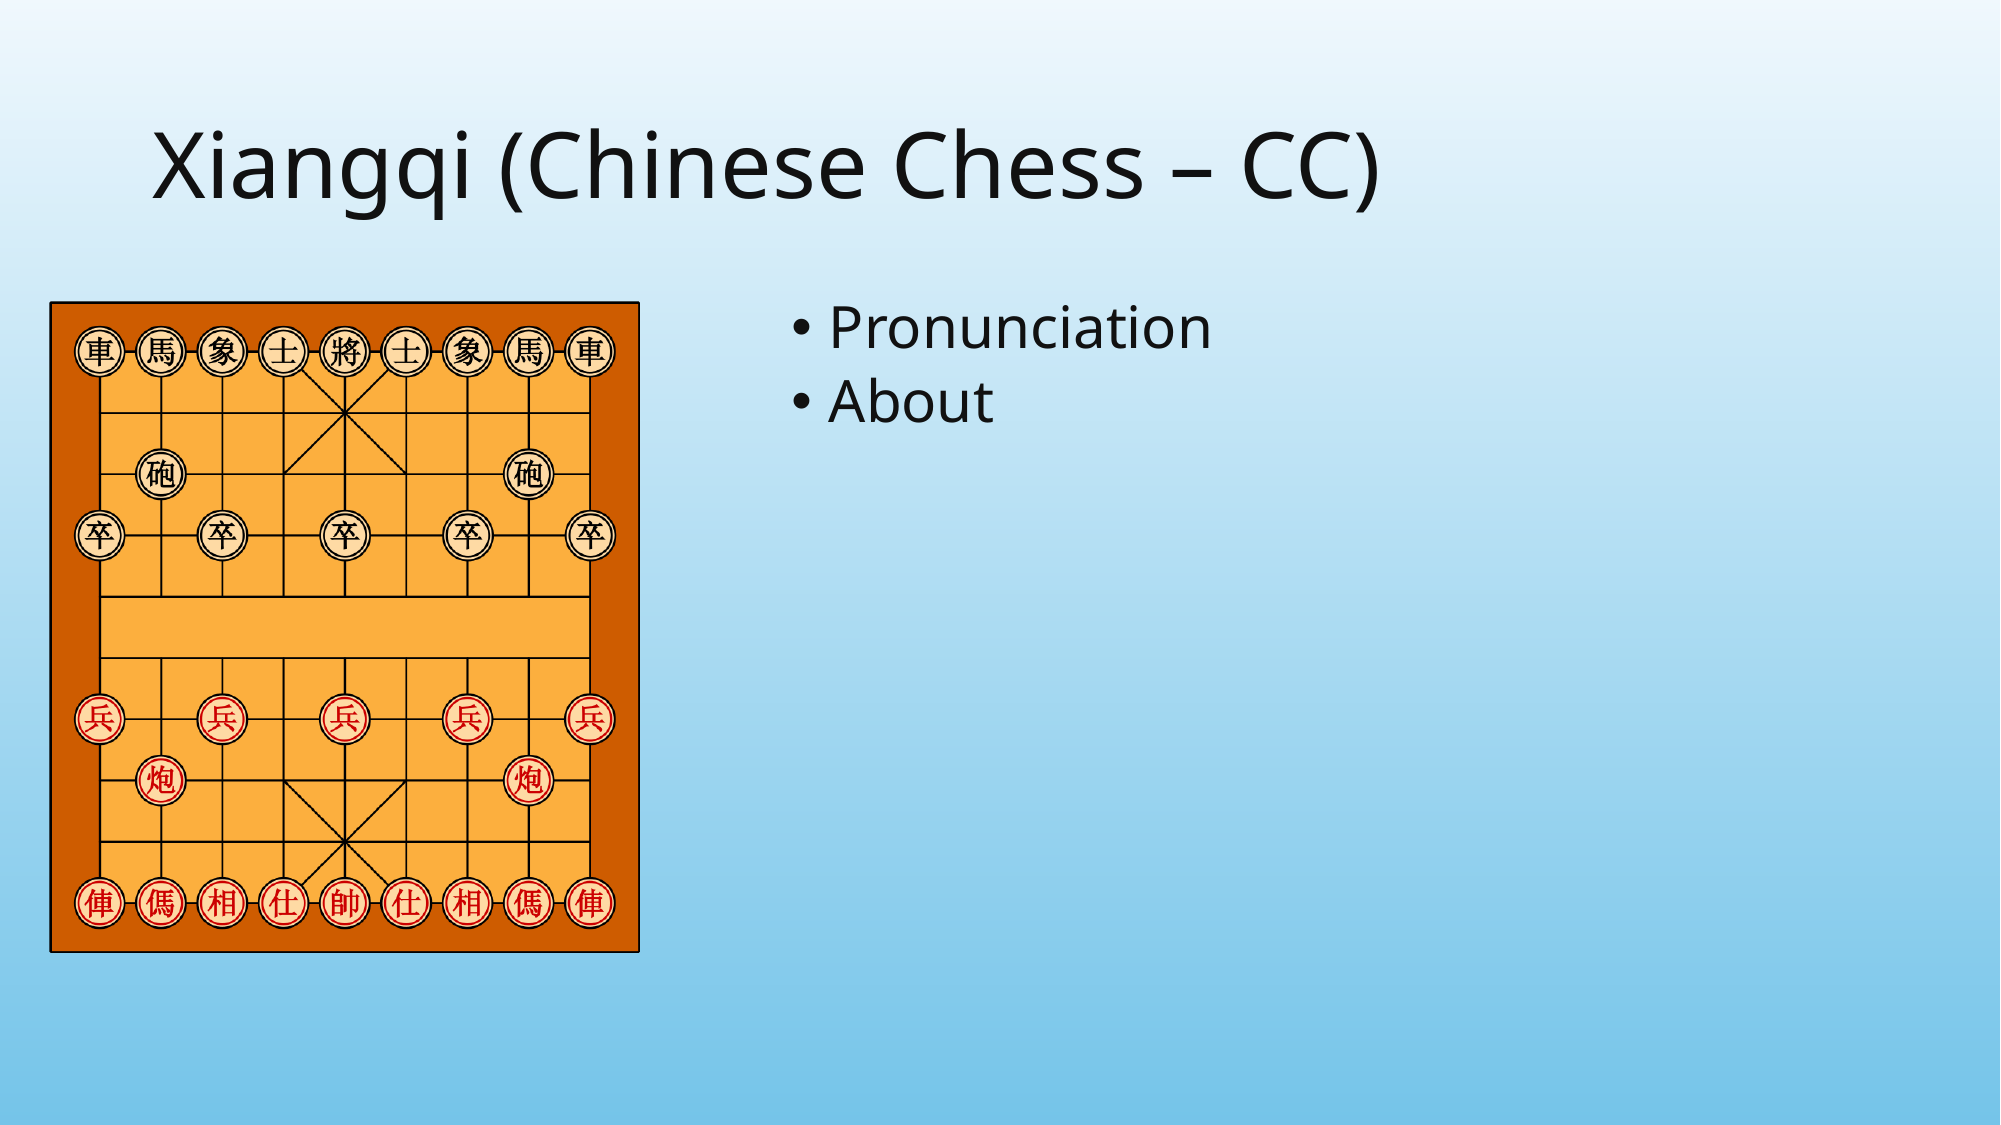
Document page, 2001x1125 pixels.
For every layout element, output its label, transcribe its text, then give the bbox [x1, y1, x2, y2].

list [38, 290, 652, 966]
list Pronunciation About [701, 291, 1669, 1014]
title Xiangqi (Chinese Chess – CC) [137, 59, 1863, 278]
